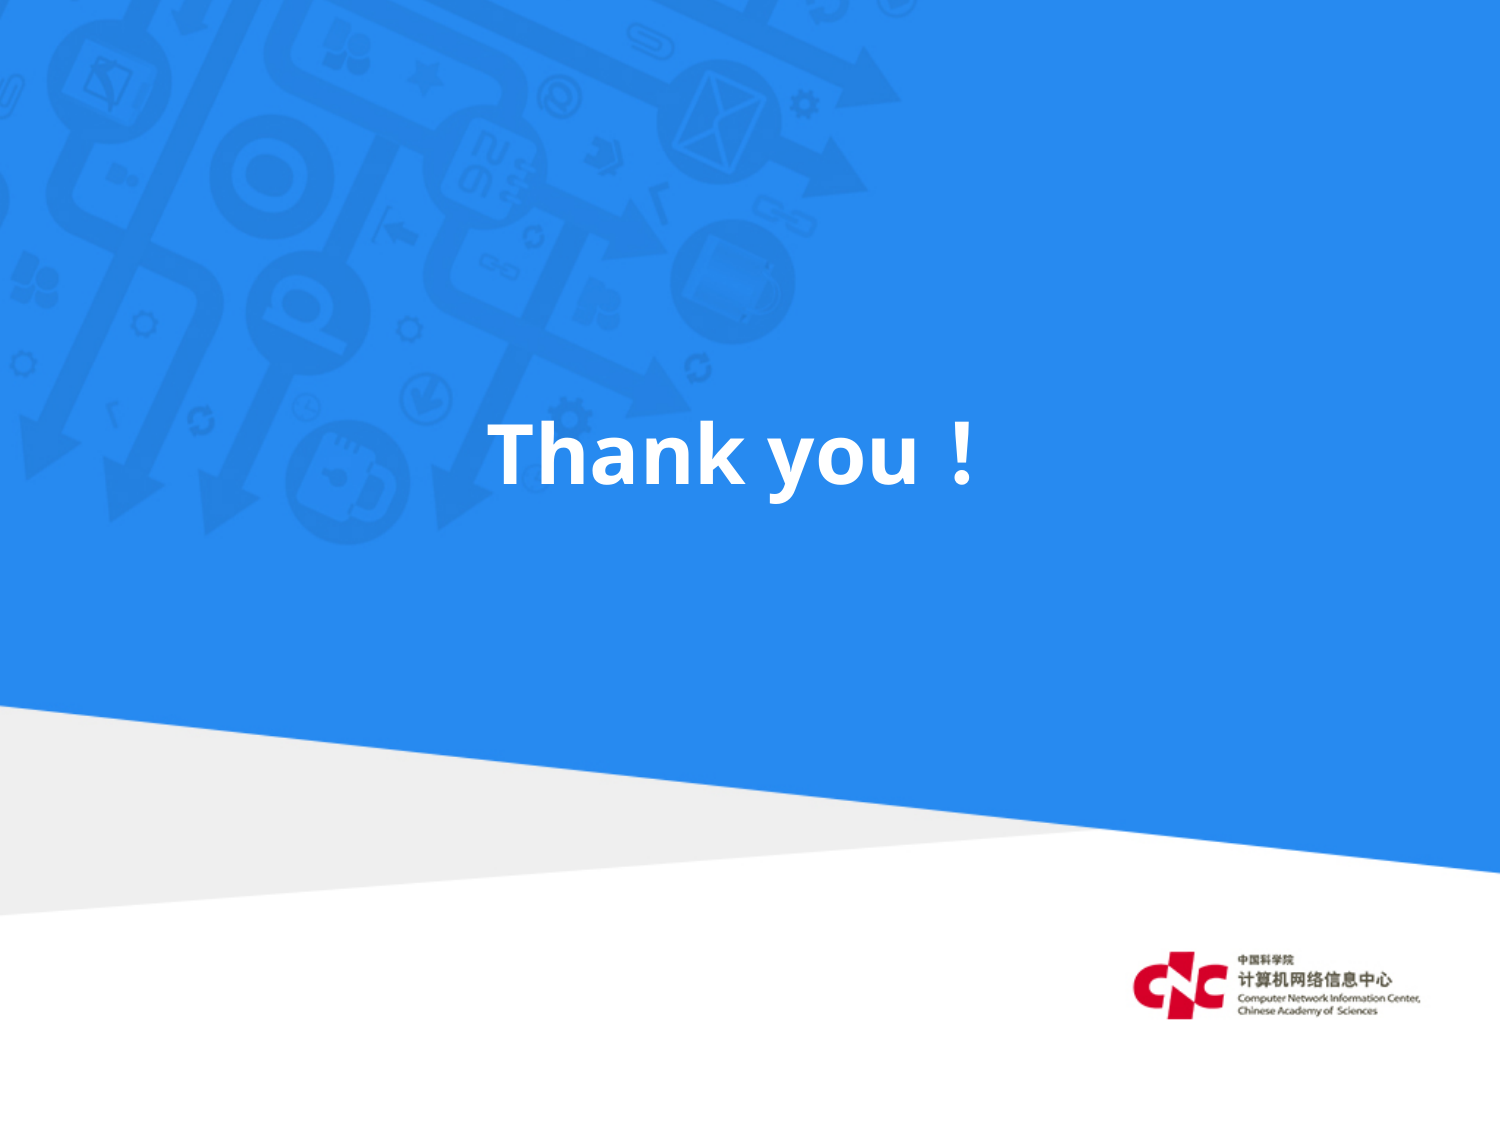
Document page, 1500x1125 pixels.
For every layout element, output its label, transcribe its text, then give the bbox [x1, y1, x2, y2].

picture [0, 0, 1500, 1125]
text_box Thank you！ [135, 373, 1376, 489]
